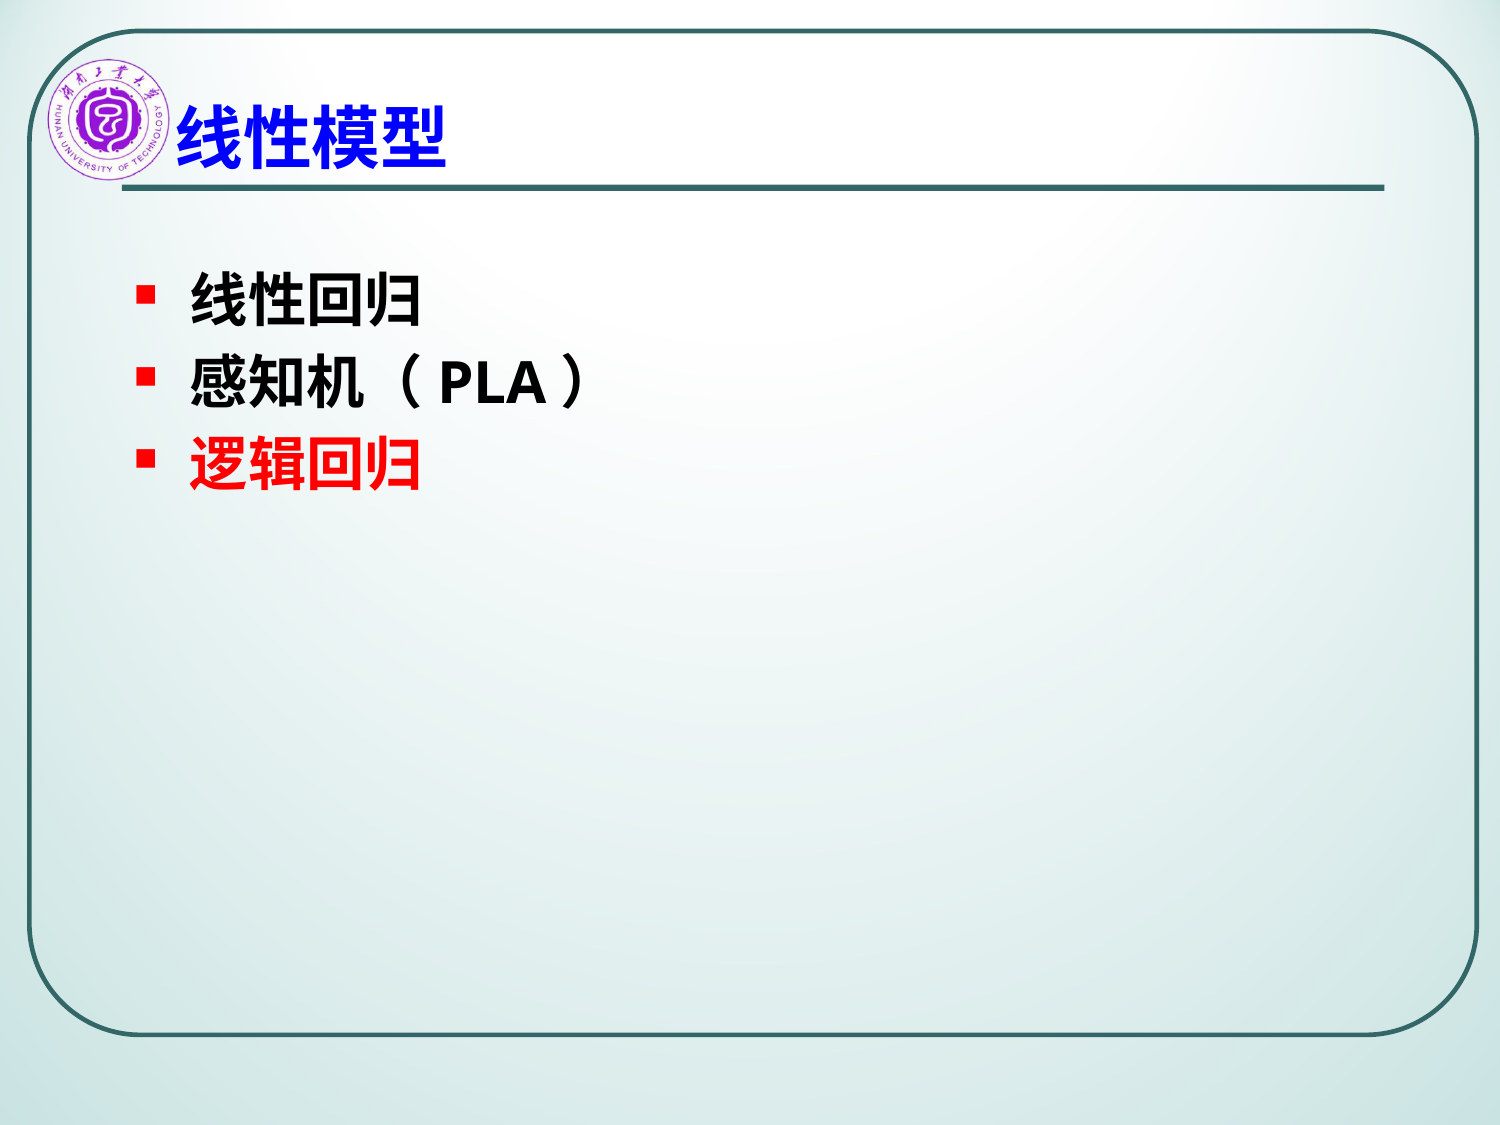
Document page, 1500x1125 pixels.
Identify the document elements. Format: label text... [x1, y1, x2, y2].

picture [0, 0, 1500, 1125]
title 线性模型 [159, 66, 1422, 185]
list 线性回归 感知机（PLA） 逻辑回归 [118, 231, 1382, 1041]
